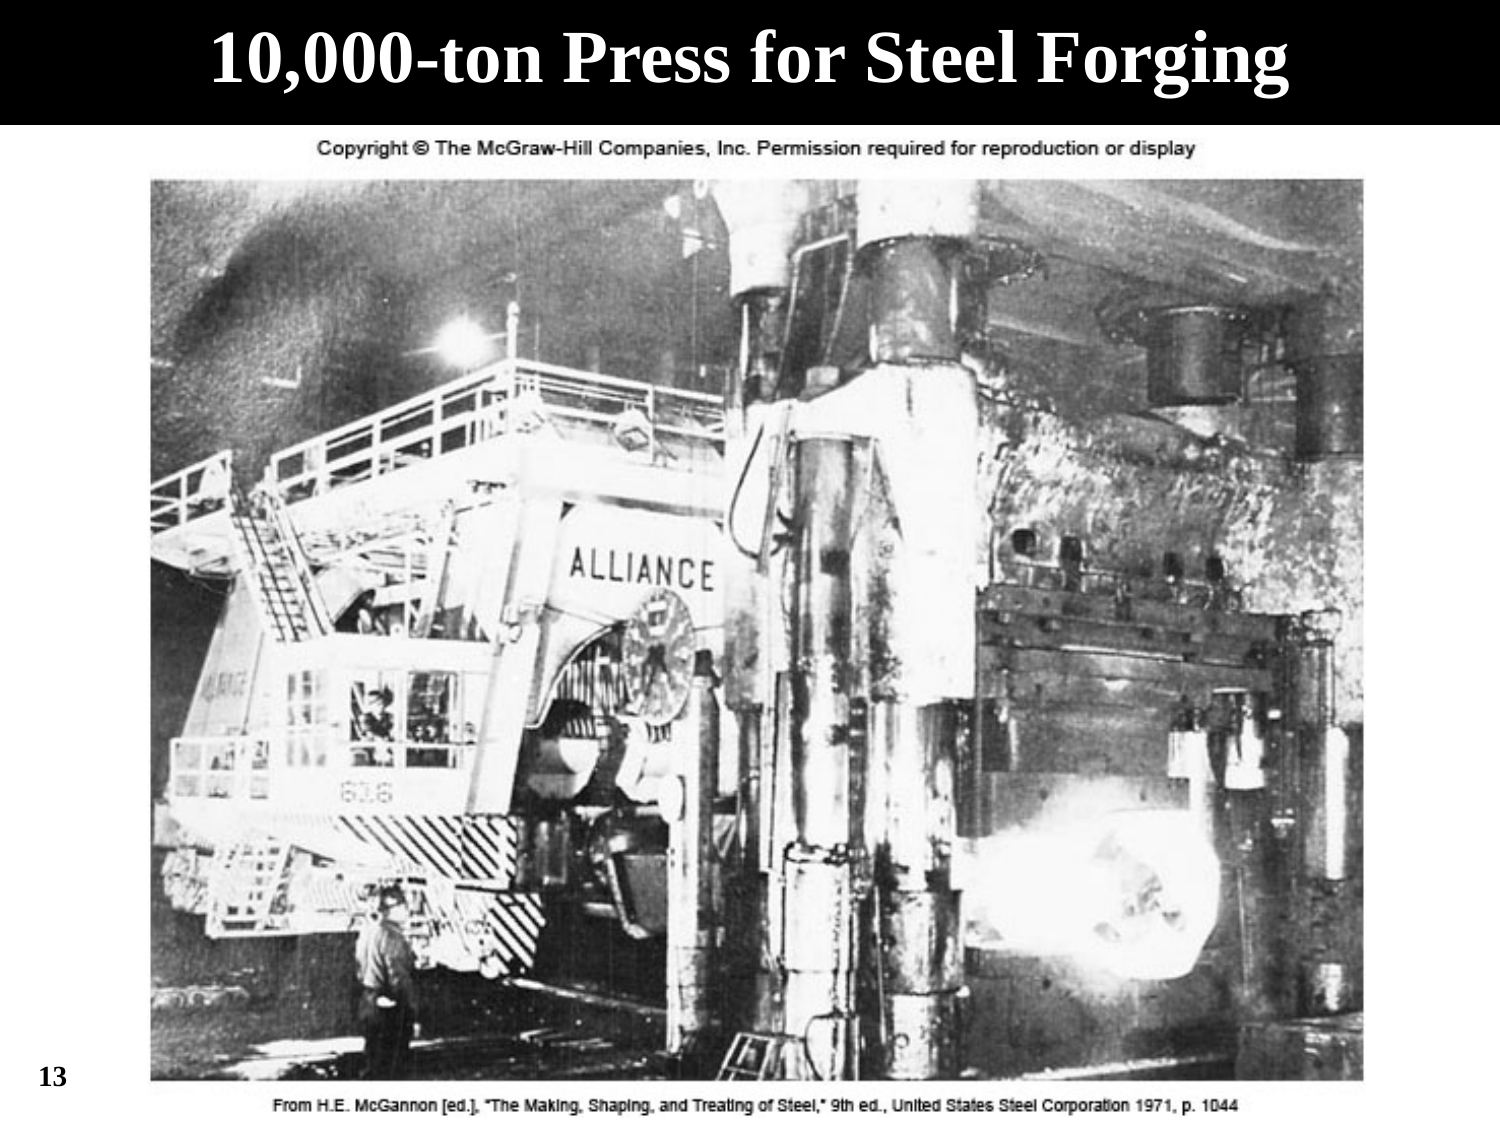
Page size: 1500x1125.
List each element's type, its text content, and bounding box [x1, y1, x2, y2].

slide_number 13 [0, 1049, 83, 1125]
picture [147, 136, 1368, 1118]
text_box 10,000-ton Press for Steel Forging [0, 0, 1500, 125]
